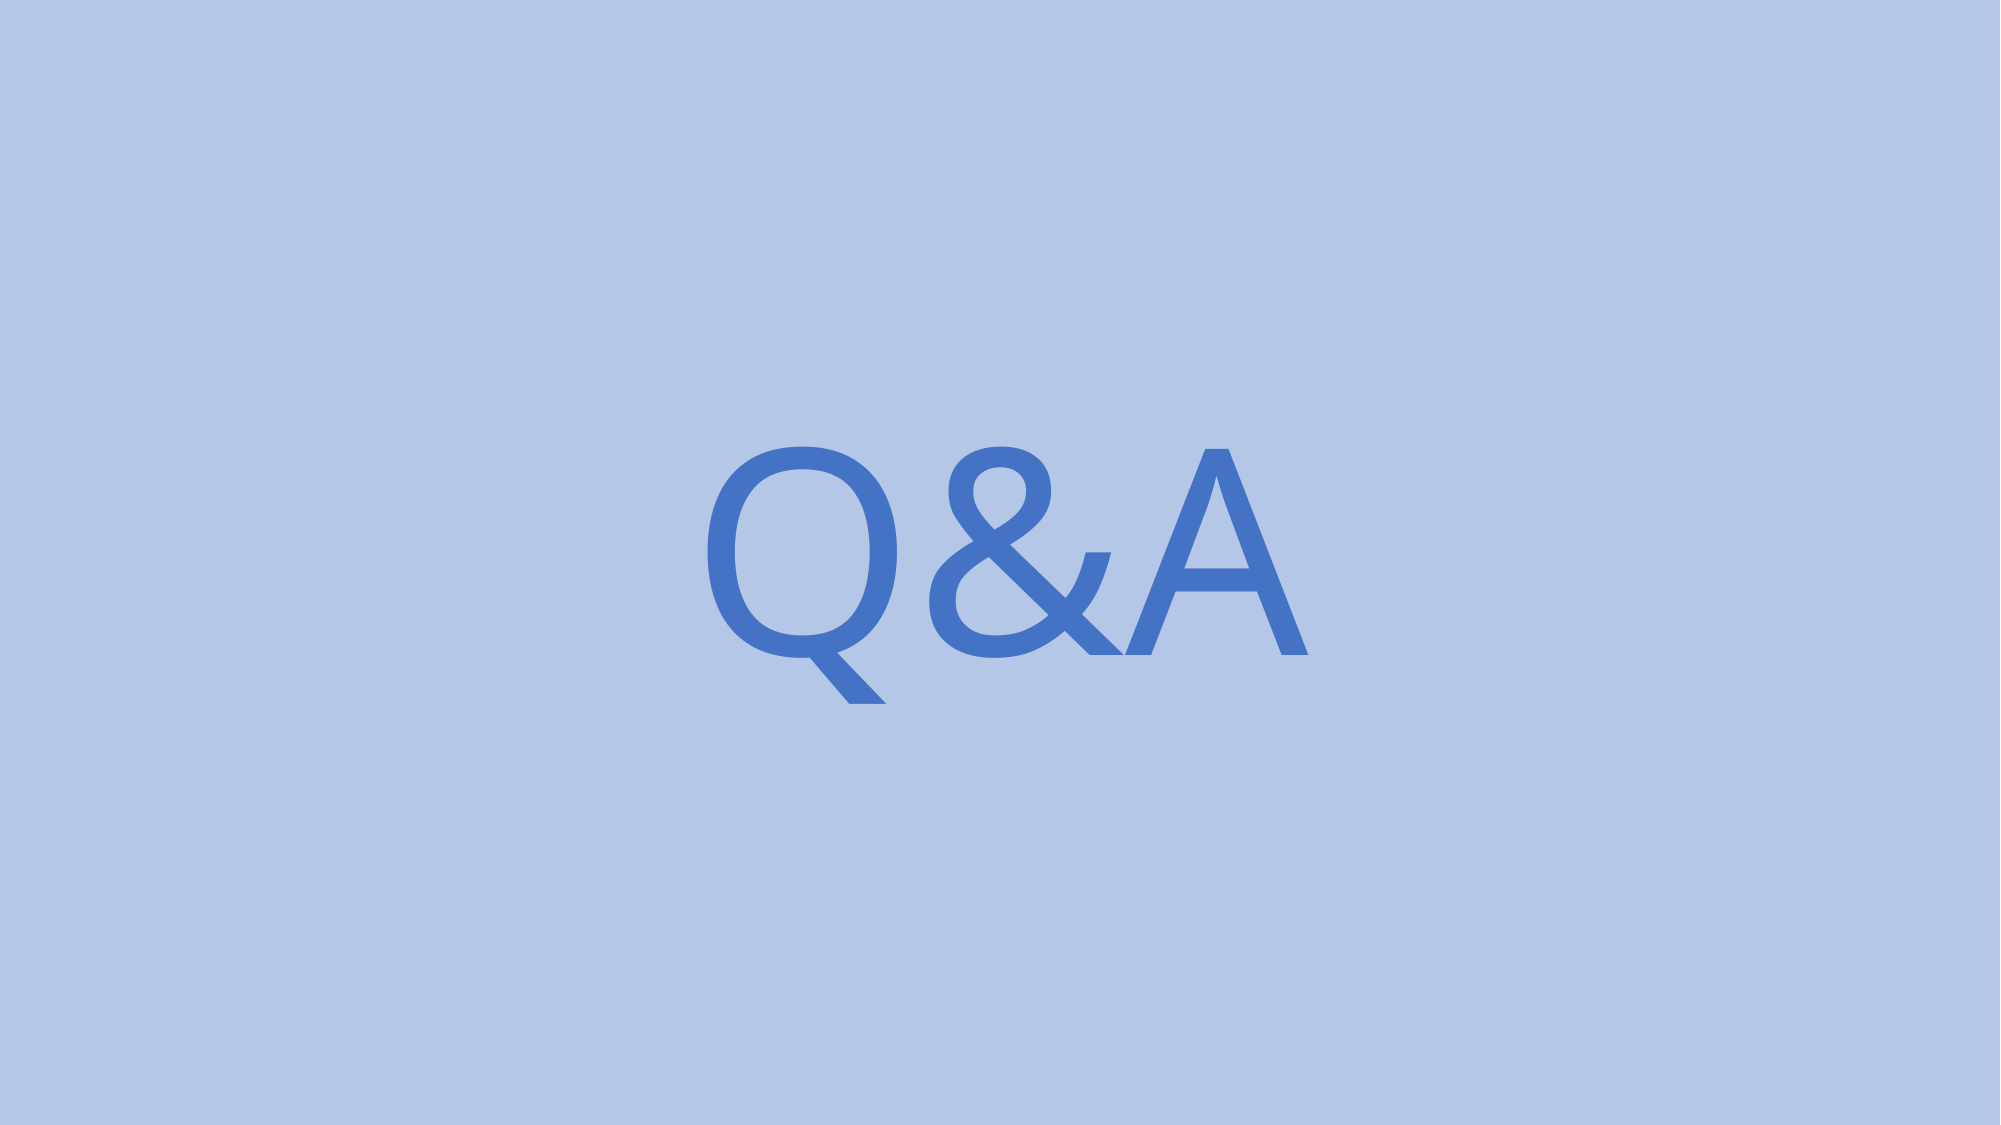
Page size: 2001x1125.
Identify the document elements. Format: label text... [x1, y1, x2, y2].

title Q&A [137, 243, 1863, 882]
